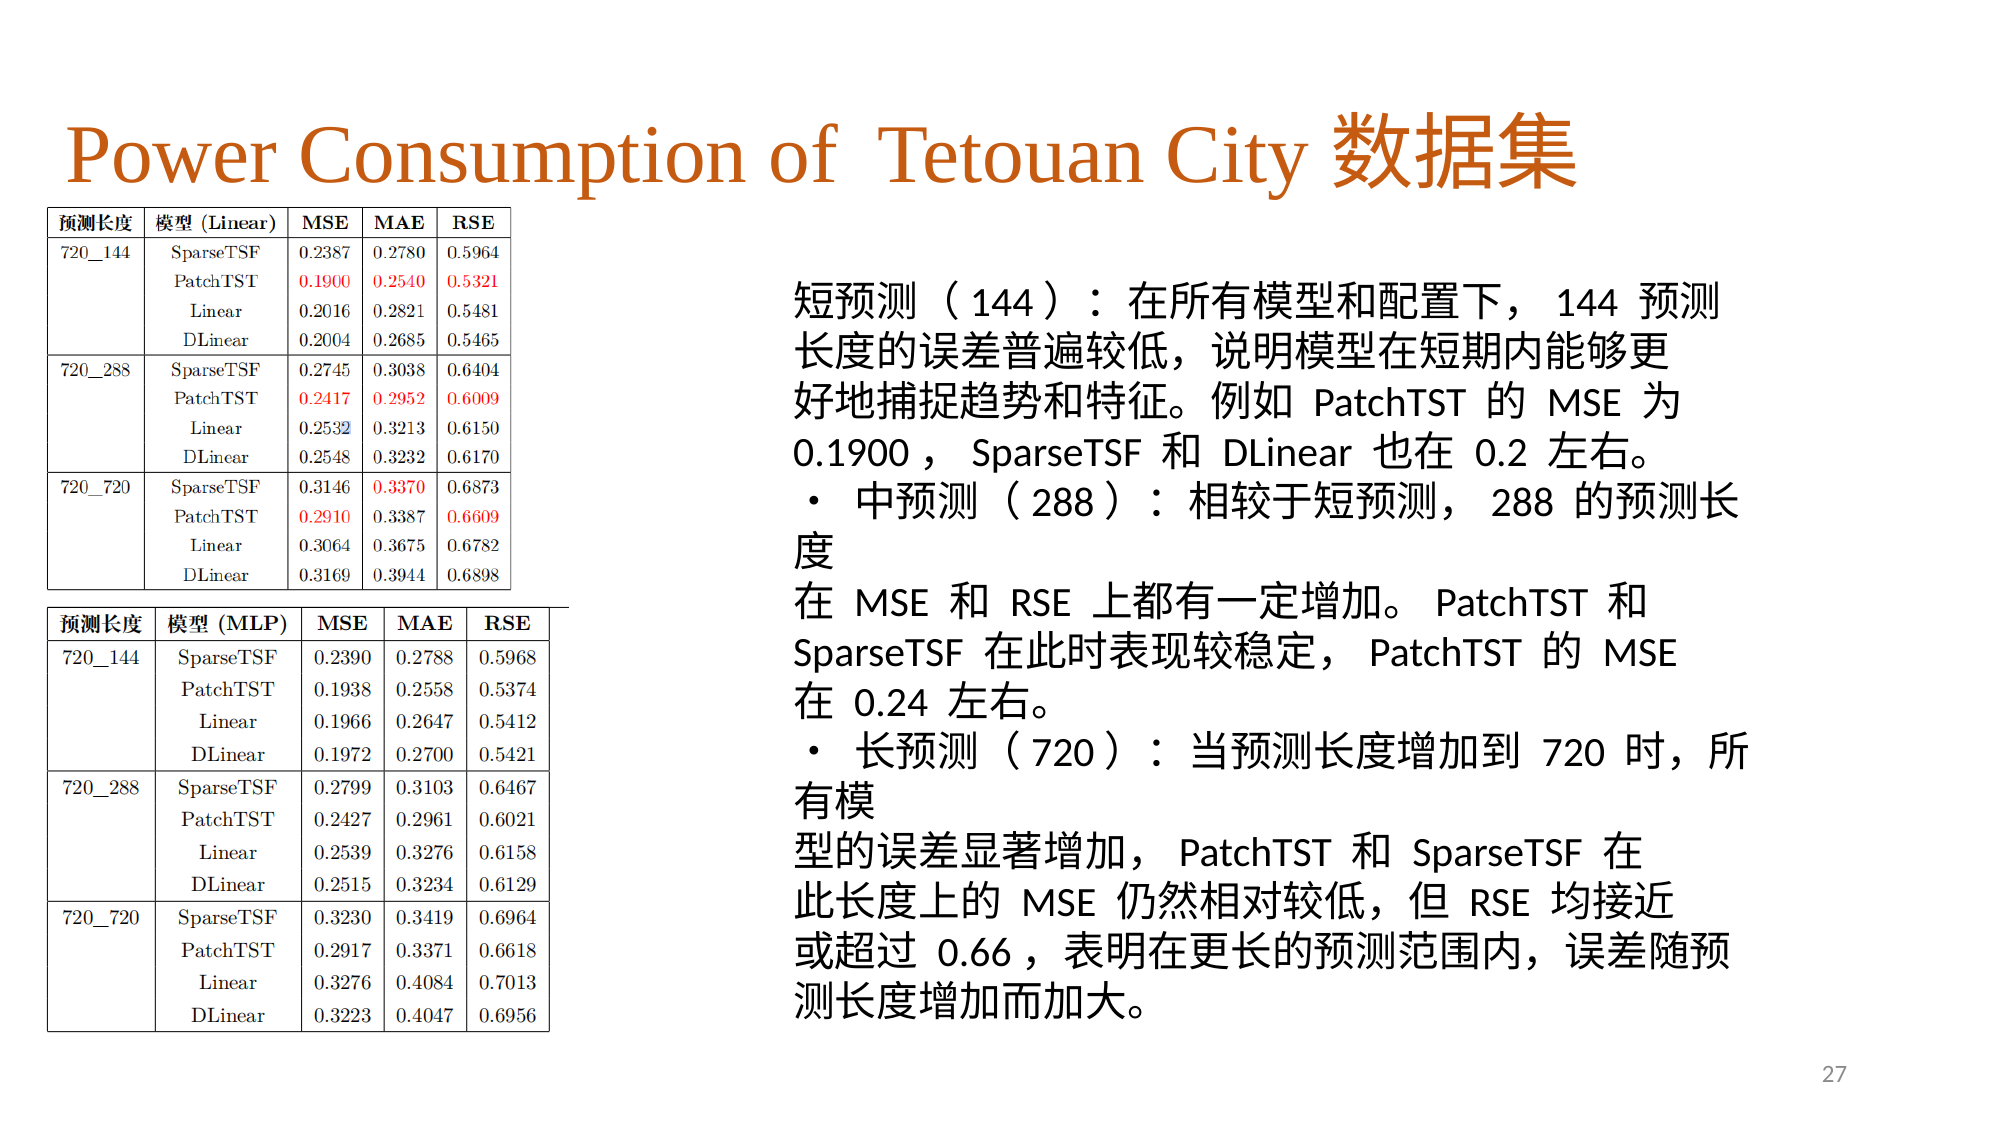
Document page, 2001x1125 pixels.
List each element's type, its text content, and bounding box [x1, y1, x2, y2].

slide_number 27 [1412, 1042, 1863, 1103]
title Power Consumption of Tetouan City数据集 [50, 47, 1959, 265]
picture [41, 600, 569, 1043]
picture [41, 193, 520, 596]
text_box 短预测（144）：在所有模型和配置下，144 预测 长度的误差普遍较低，说明模型在短期内能够更 好地捕捉趋势和特征。例如 PatchTST 的 MSE 为 0.1900，SparseTSF 和 DLinear 也在 0.2 左右。 • 中预测（288）：相较于短预测，288 的预测长度 在 MSE 和 RSE 上都有一定增加。PatchTST 和 SparseTSF 在此时表现较稳定，PatchTST 的 MSE 在 0.24 左右。 • 长预测（720）：当预测长度增加到 720 时，所有模 型的误差显著增加，PatchTST 和 SparseTSF 在 此长度上的 MSE 仍然相对较低，但 RSE 均接近 或超过 0.66，表明在更长的预测范围内，误差随预 测长度增加而加大。 [778, 267, 1779, 1033]
